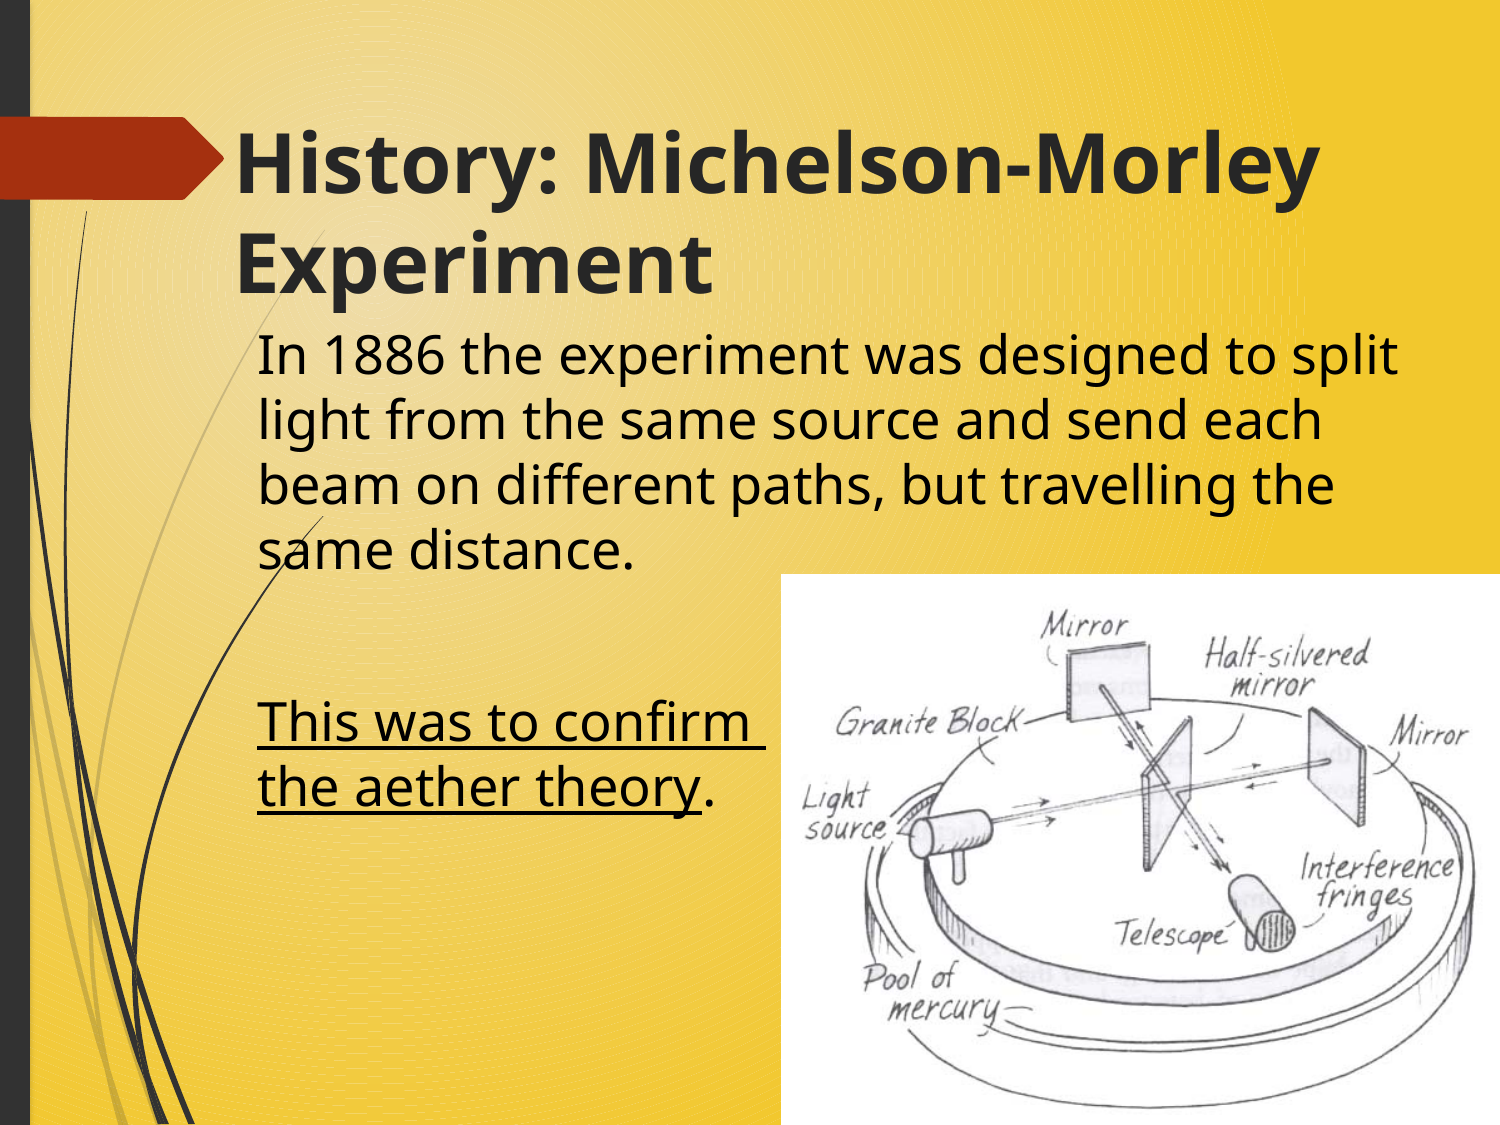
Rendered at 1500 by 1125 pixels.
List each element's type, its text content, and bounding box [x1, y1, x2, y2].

list In 1886 the experiment was designed to split light from the same source and send each beam on different paths, but travelling the same distance. This was to confirm the aether theory. [242, 312, 1425, 1106]
title History: Michelson-Morley Experiment [218, 102, 1459, 313]
picture [781, 574, 1500, 1125]
